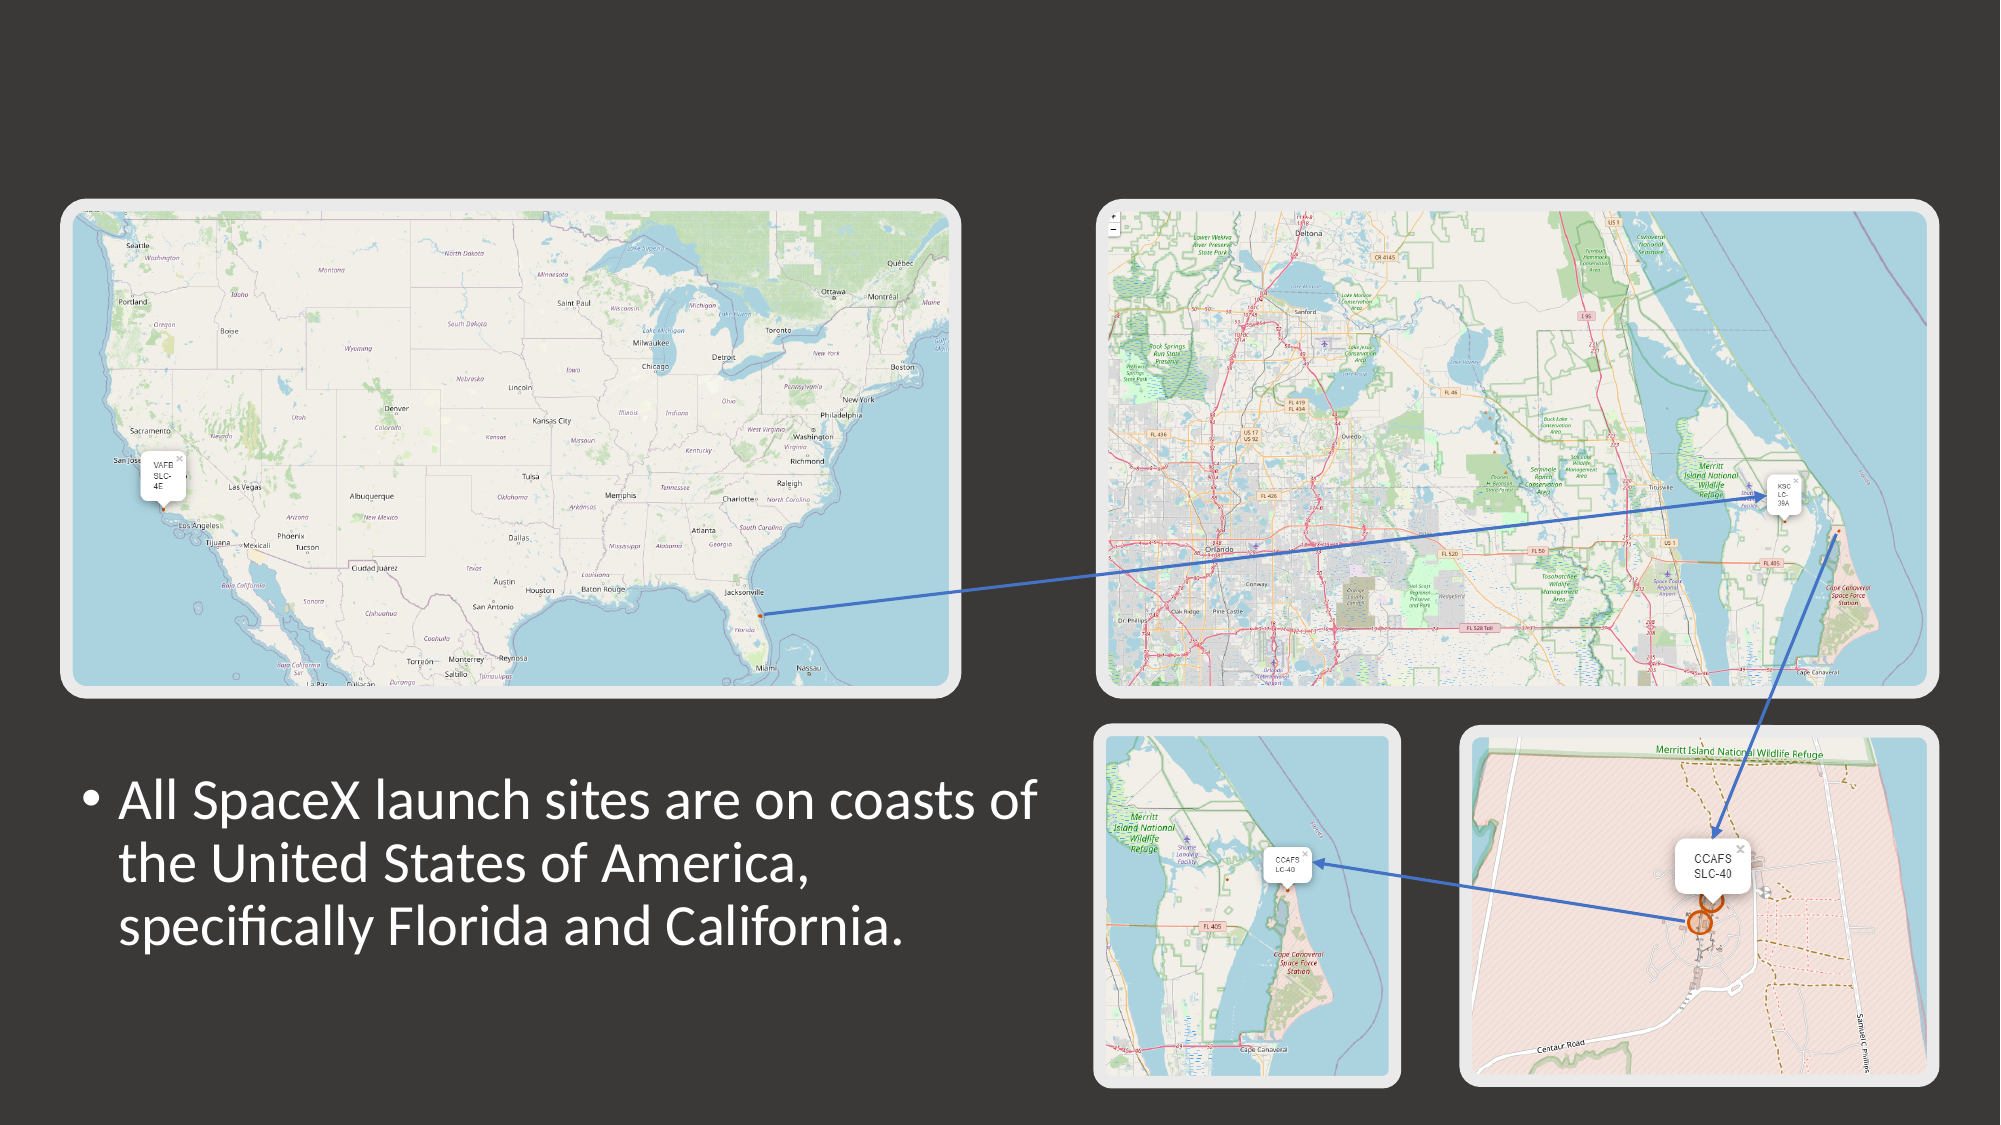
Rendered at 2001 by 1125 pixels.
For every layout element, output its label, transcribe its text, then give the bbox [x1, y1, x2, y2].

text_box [1712, 533, 1837, 840]
picture [1102, 615, 1712, 693]
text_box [1311, 861, 1685, 922]
list All SpaceX launch sites are on coasts of the United States of America, specifically Florida and California. [66, 731, 1059, 1081]
picture [1102, 205, 1934, 693]
picture [1099, 729, 1395, 1083]
picture [66, 204, 956, 693]
picture [1465, 731, 1934, 1081]
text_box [763, 495, 1768, 615]
